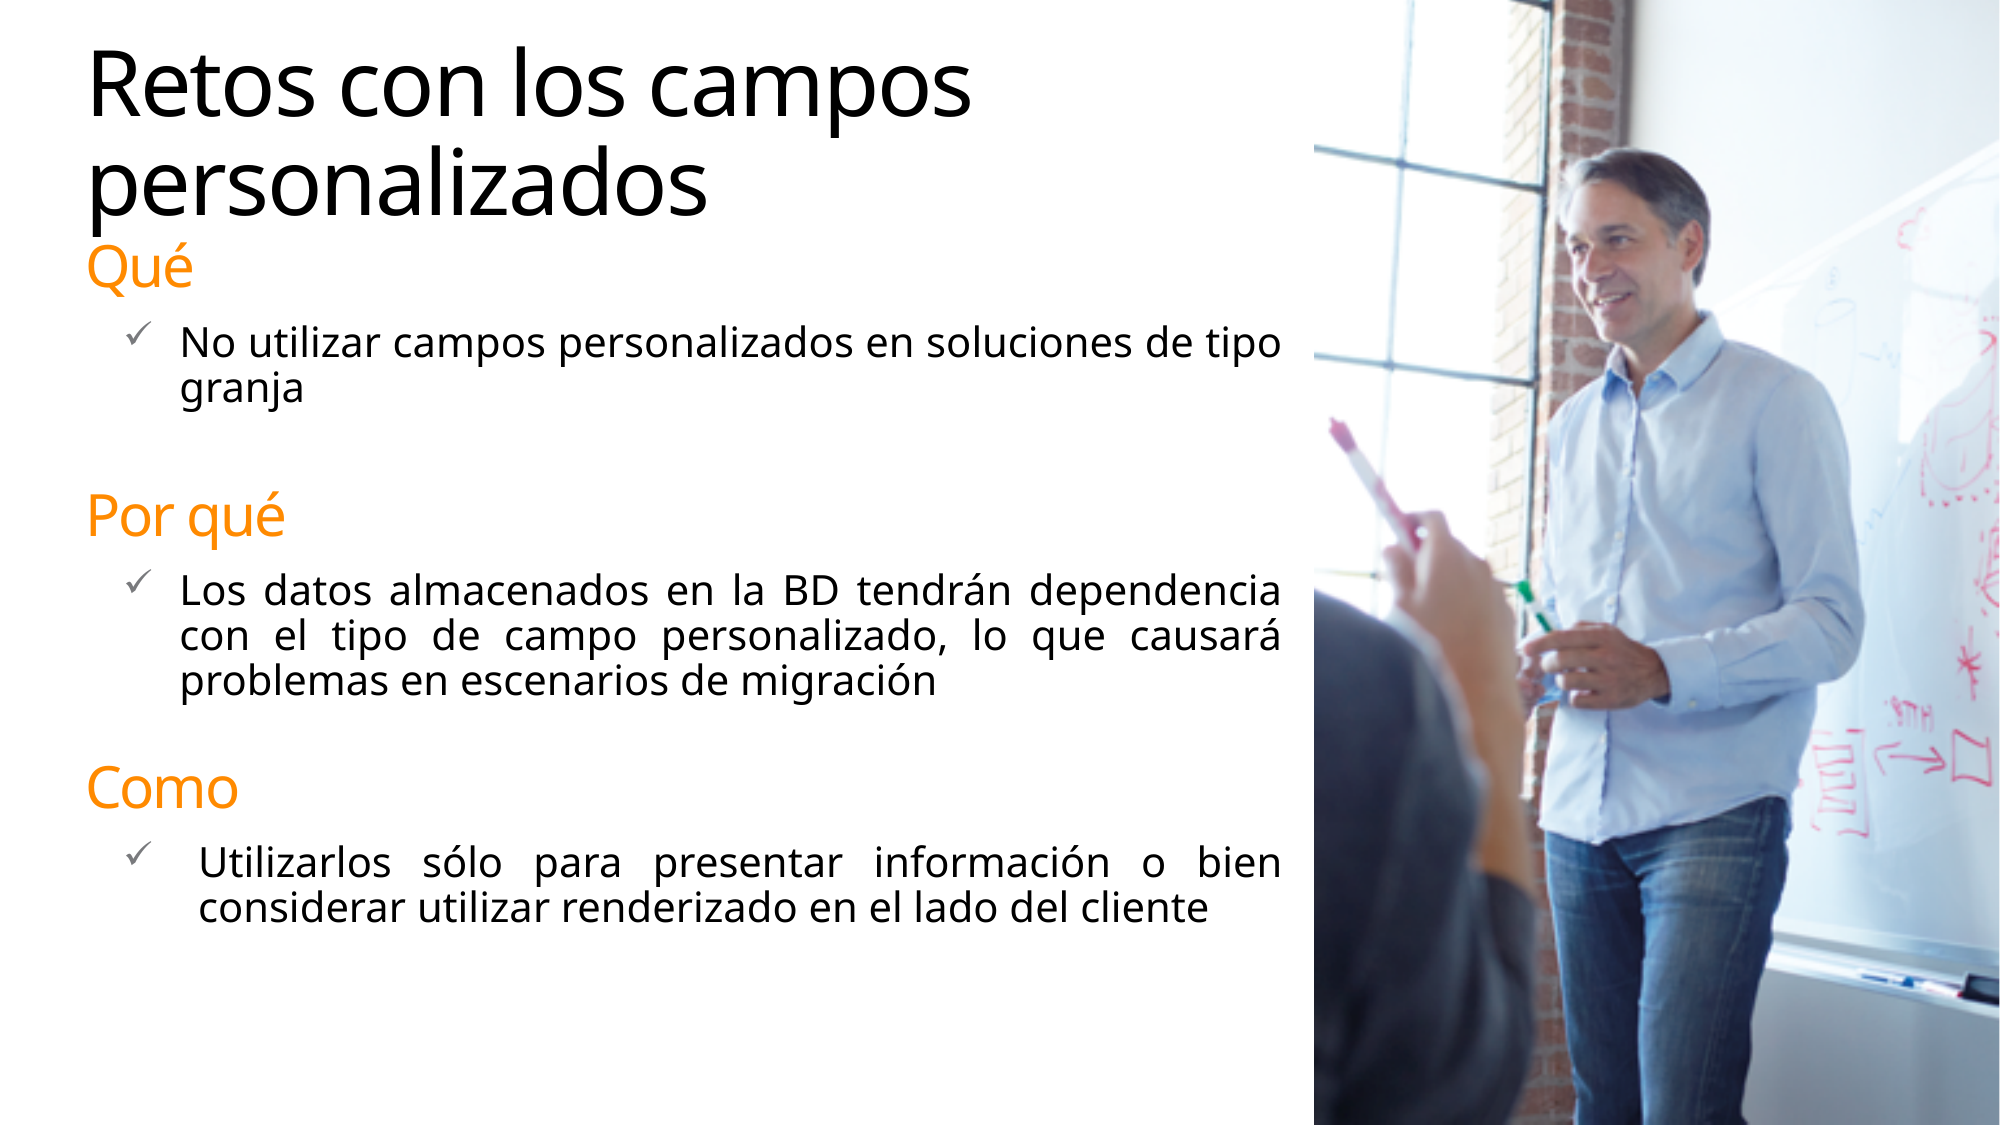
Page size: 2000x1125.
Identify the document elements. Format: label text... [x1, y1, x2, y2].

title Retos con los campos personalizados [85, 37, 1314, 161]
picture [1314, 0, 2000, 1125]
list Qué No utilizar campos personalizados en soluciones de tipo granja Por qué Los datos almacenados en la BD tendrán dependencia con el tipo de campo personalizado, lo que causará problemas en escenarios de migración Como Utilizarlos sólo para presentar información o bien considerar utilizar renderizado en el lado del cliente [85, 237, 1283, 562]
